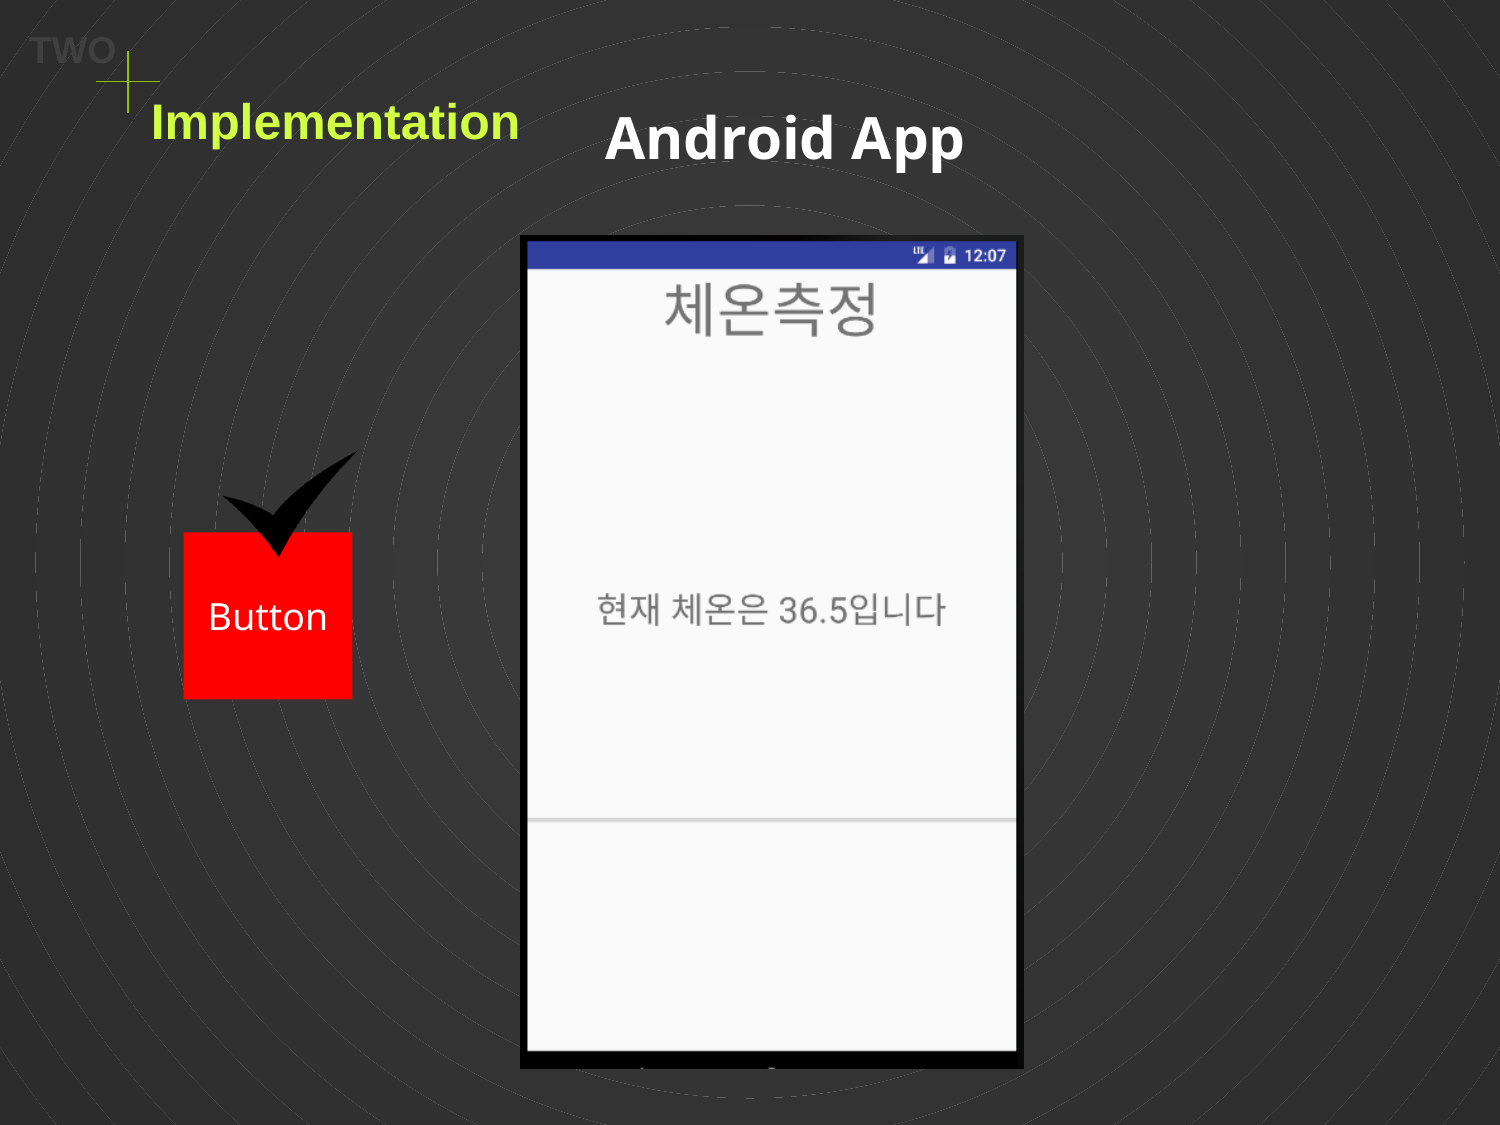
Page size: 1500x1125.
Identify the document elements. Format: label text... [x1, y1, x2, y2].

text_box TWO [14, 19, 132, 79]
text_box Button [182, 530, 355, 701]
picture [520, 235, 1024, 1069]
text_box Implementation [135, 81, 536, 157]
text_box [95, 50, 161, 114]
picture [222, 432, 358, 569]
text_box Android App [590, 93, 1047, 179]
